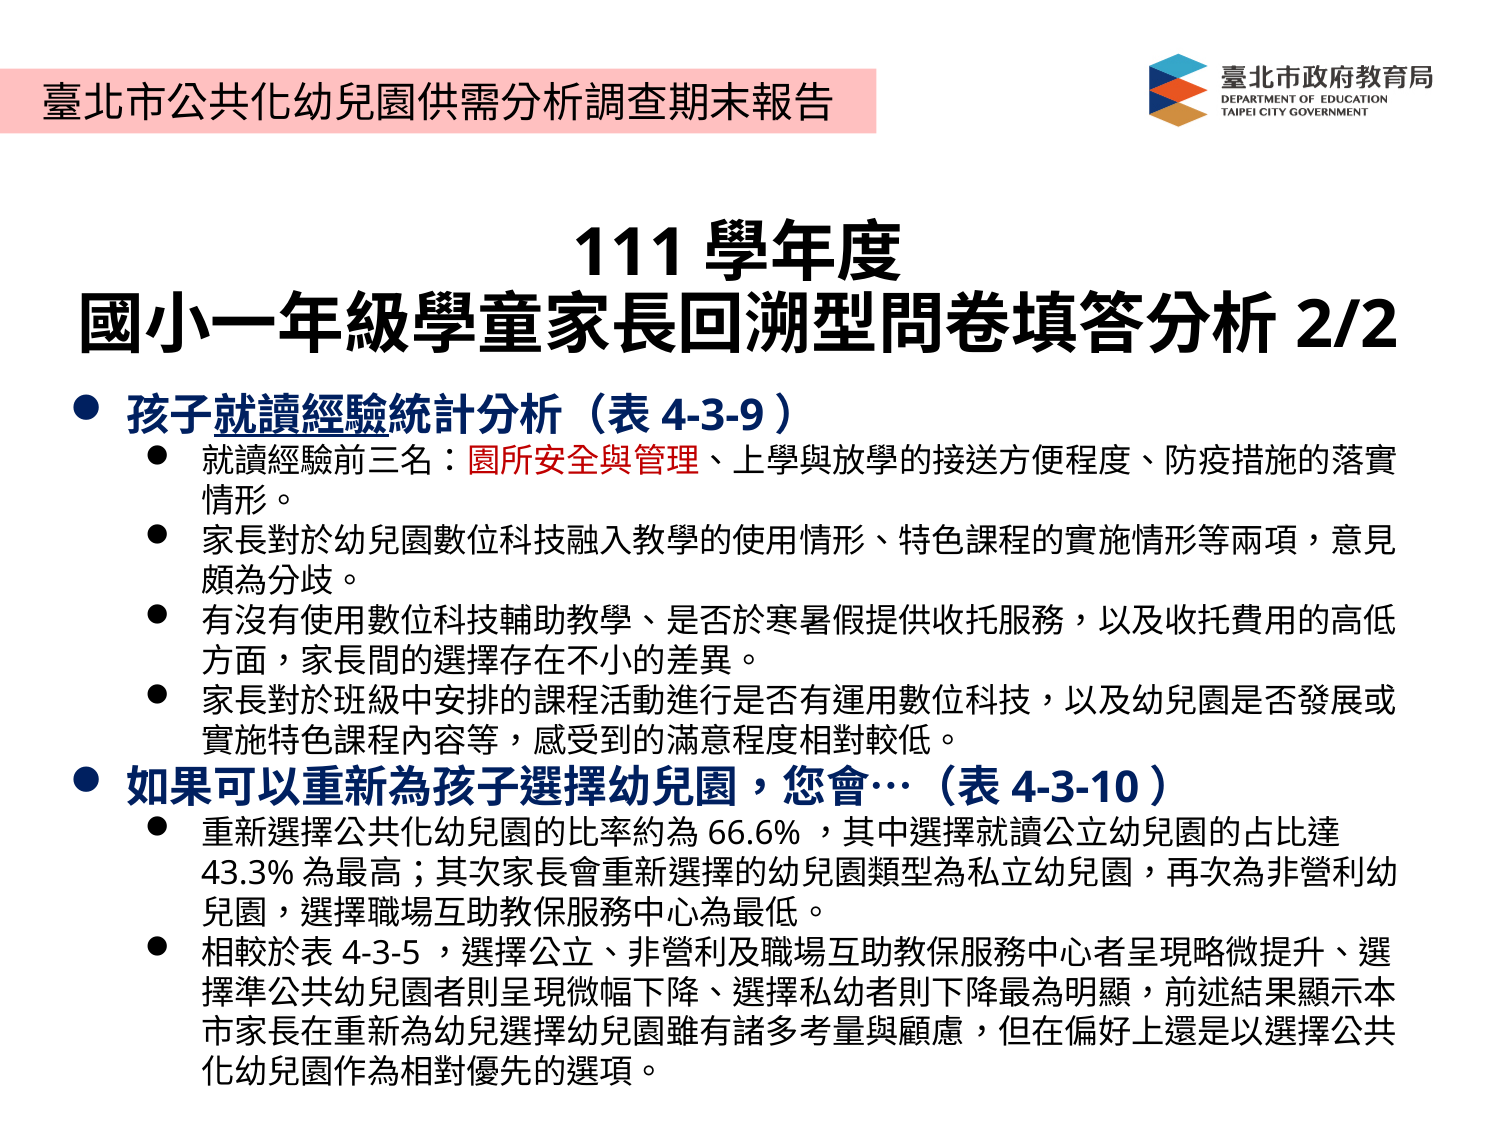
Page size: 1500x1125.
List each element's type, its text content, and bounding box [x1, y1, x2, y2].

text_box 111學年度 國小一年級學童家長回溯型問卷填答分析2/2 [54, 210, 1422, 294]
picture [0, 0, 1500, 1125]
text_box 孩子就讀經驗統計分析（表4-3-9） 就讀經驗前三名：園所安全與管理、上學與放學的接送方便程度、防疫措施的落實情形。 家長對於幼兒園數位科技融入教學的使用情形、特色課程的實施情形等兩項，意見頗為分歧。 有沒有使用數位科技輔助教學、是否於寒暑假提供收托服務，以及收托費用的高低方面，家長間的選擇存在不小的差異。 家長對於班級中安排的課程活動進行是否有運用數位科技，以及幼兒園是否發展或實施特色課程內容等，感受到的滿意程度相對較低。 如果可以重新為孩子選擇幼兒園，您會…（表4-3-10） 重新選擇公共化幼兒園的比率約為66.6%，其中選擇就讀公立幼兒園的占比達43.3%為最高；其次家長會重新選擇的幼兒園類型為私立幼兒園，再次為非營利幼兒園，選擇職場互助教保服務中心為最低。 相較於表4-3-5，選擇公立、非營利及職場互助教保服務中心者呈現略微提升、選擇準公共幼兒園者則呈現微幅下降、選擇私幼者則下降最為明顯，前述結果顯示本市家長在重新為幼兒選擇幼兒園雖有諸多考量與顧慮，但在偏好上還是以選擇公共化幼兒園作為相對優先的選項。 [54, 379, 1422, 1098]
text_box 臺北市公共化幼兒園供需分析調查期末報告 [0, 68, 877, 134]
